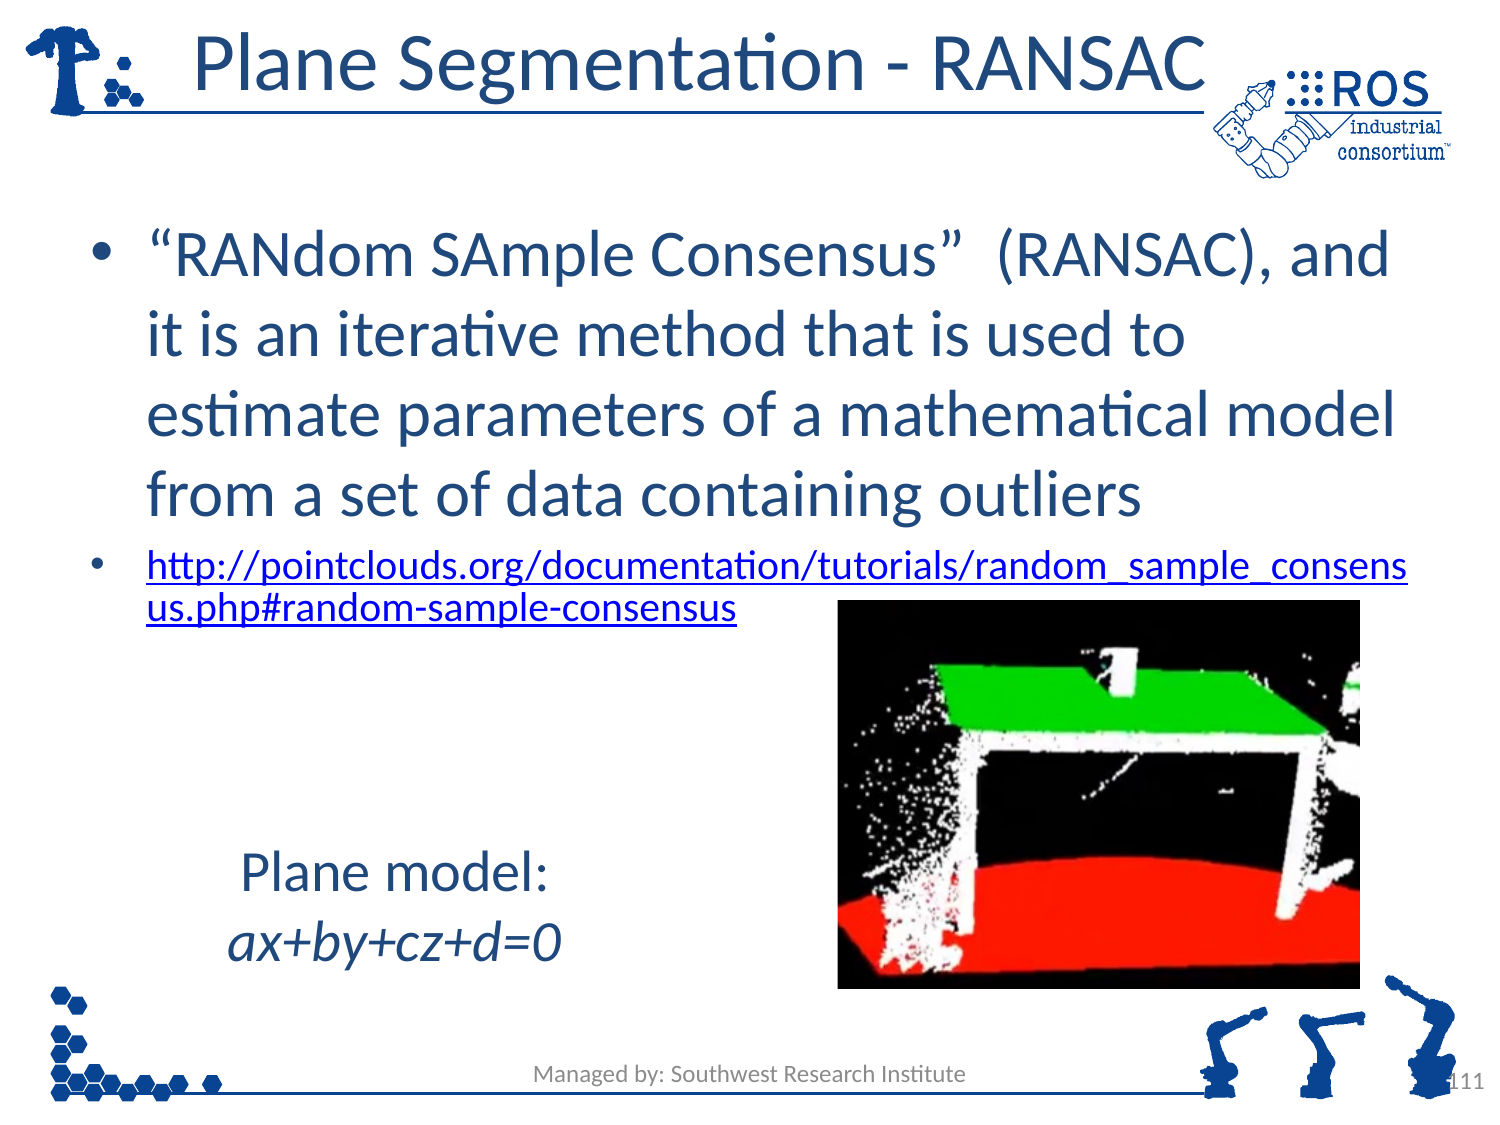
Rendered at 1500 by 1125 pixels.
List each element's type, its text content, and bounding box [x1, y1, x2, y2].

list “RANdom SAmple Consensus” (RANSAC), and it is an iterative method that is used to estimate parameters of a mathematical model from a set of data containing outliers http://pointclouds.org/documentation/tutorials/random_sample_consensus.php#random-sample-consensus [75, 202, 1425, 945]
slide_number 111 [1149, 1050, 1500, 1110]
footer Managed by: Southwest Research Institute [512, 1042, 988, 1103]
slide_number [99, 1025, 388, 1085]
text_box Plane model: ax+by+cz+d=0 [212, 825, 738, 980]
picture [837, 599, 1361, 990]
title Plane Segmentation - RANSAC [150, 0, 1250, 113]
